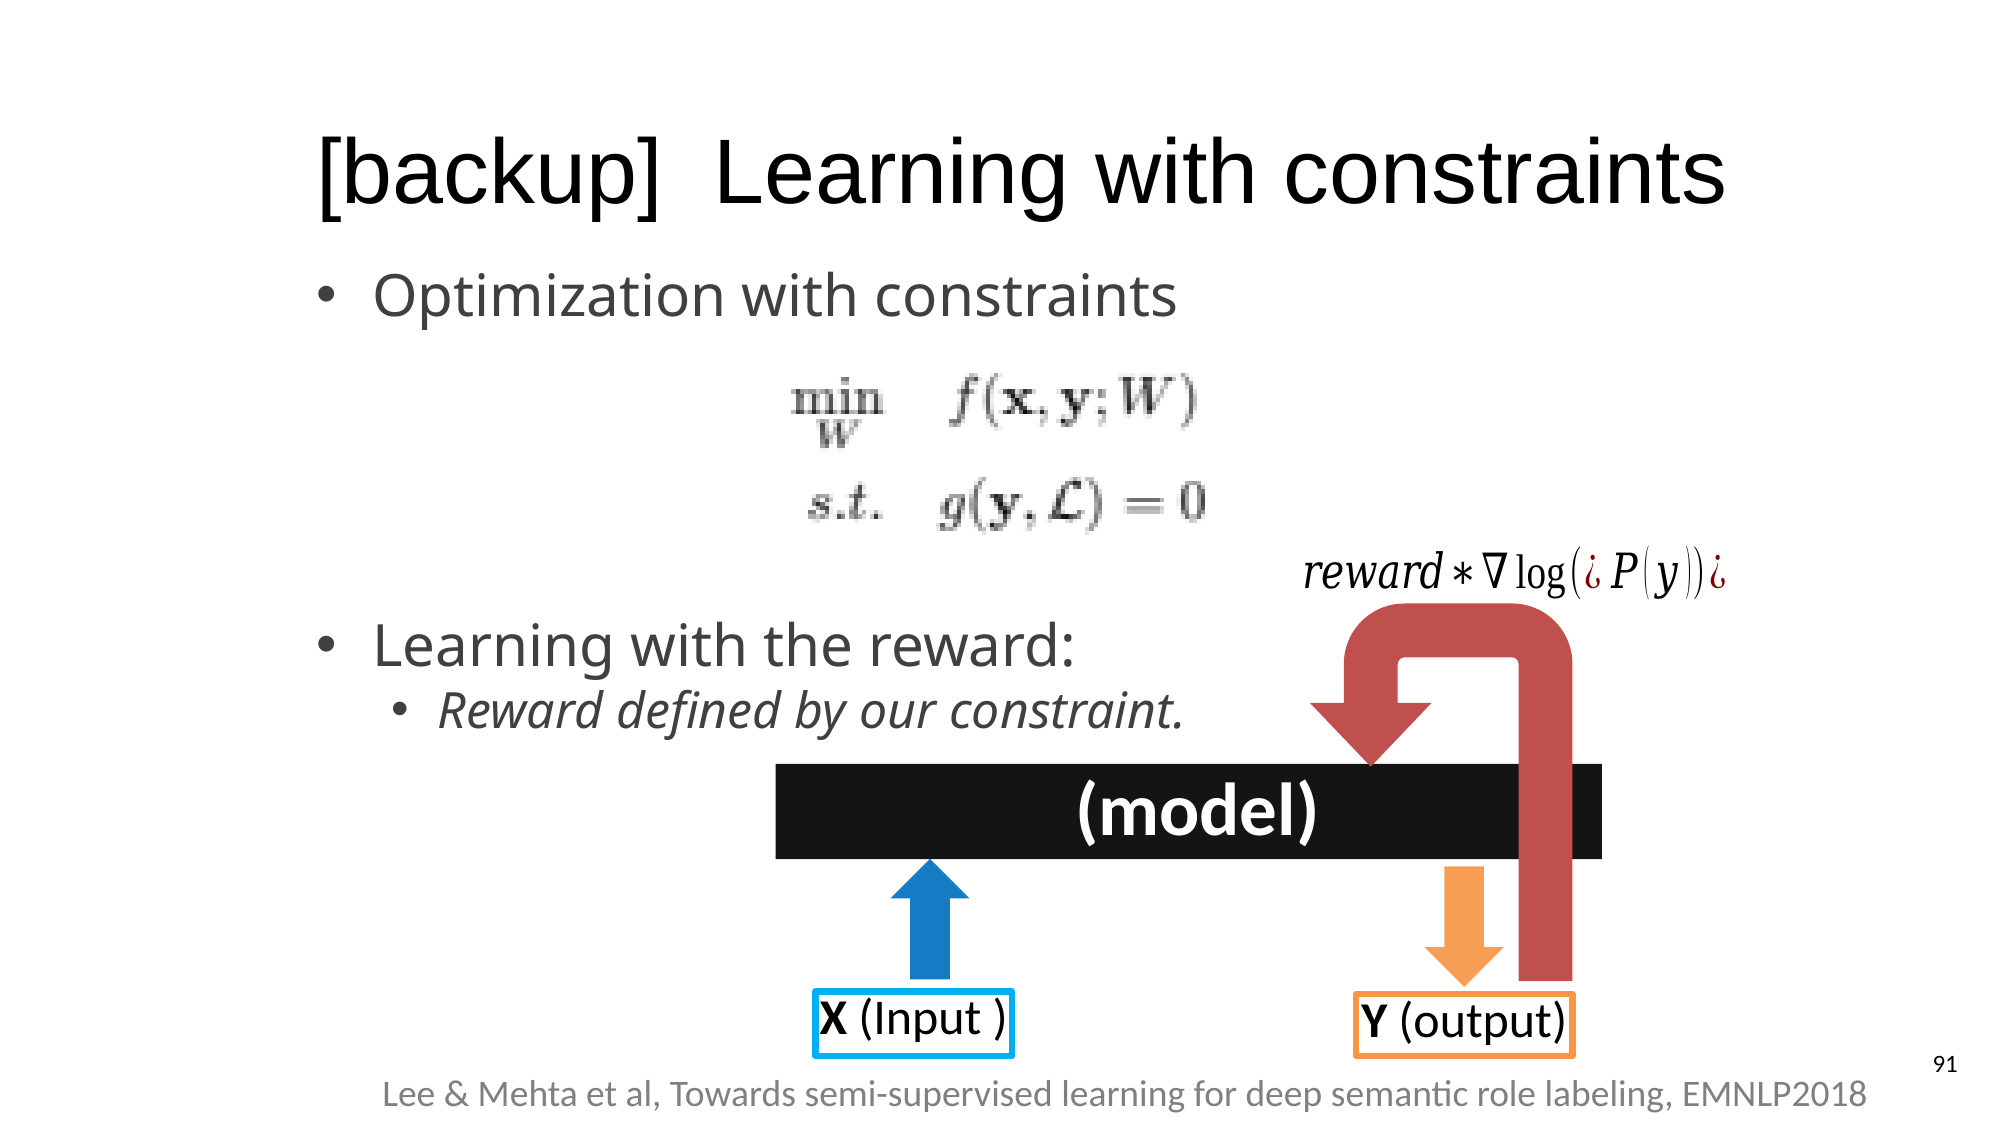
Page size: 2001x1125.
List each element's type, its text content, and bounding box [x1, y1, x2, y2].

text_box Y (output) [1355, 994, 1573, 1057]
slide_number 90 [1853, 1019, 1974, 1063]
picture [763, 344, 1231, 541]
list Optimization with constraints Learning with the reward: Reward defined by our constraint. [301, 243, 1699, 991]
text_box [backup] Learning with constraints [301, 97, 1788, 223]
text_box X (Input ) [815, 991, 1013, 1056]
text_box [1419, 864, 1509, 990]
text_box [1307, 601, 1575, 984]
text_box [885, 860, 975, 982]
text_box Lee & Mehta et al, Towards semi-supervised learning for deep semantic role labeling, EMNLP2018 [371, 1063, 2000, 1120]
